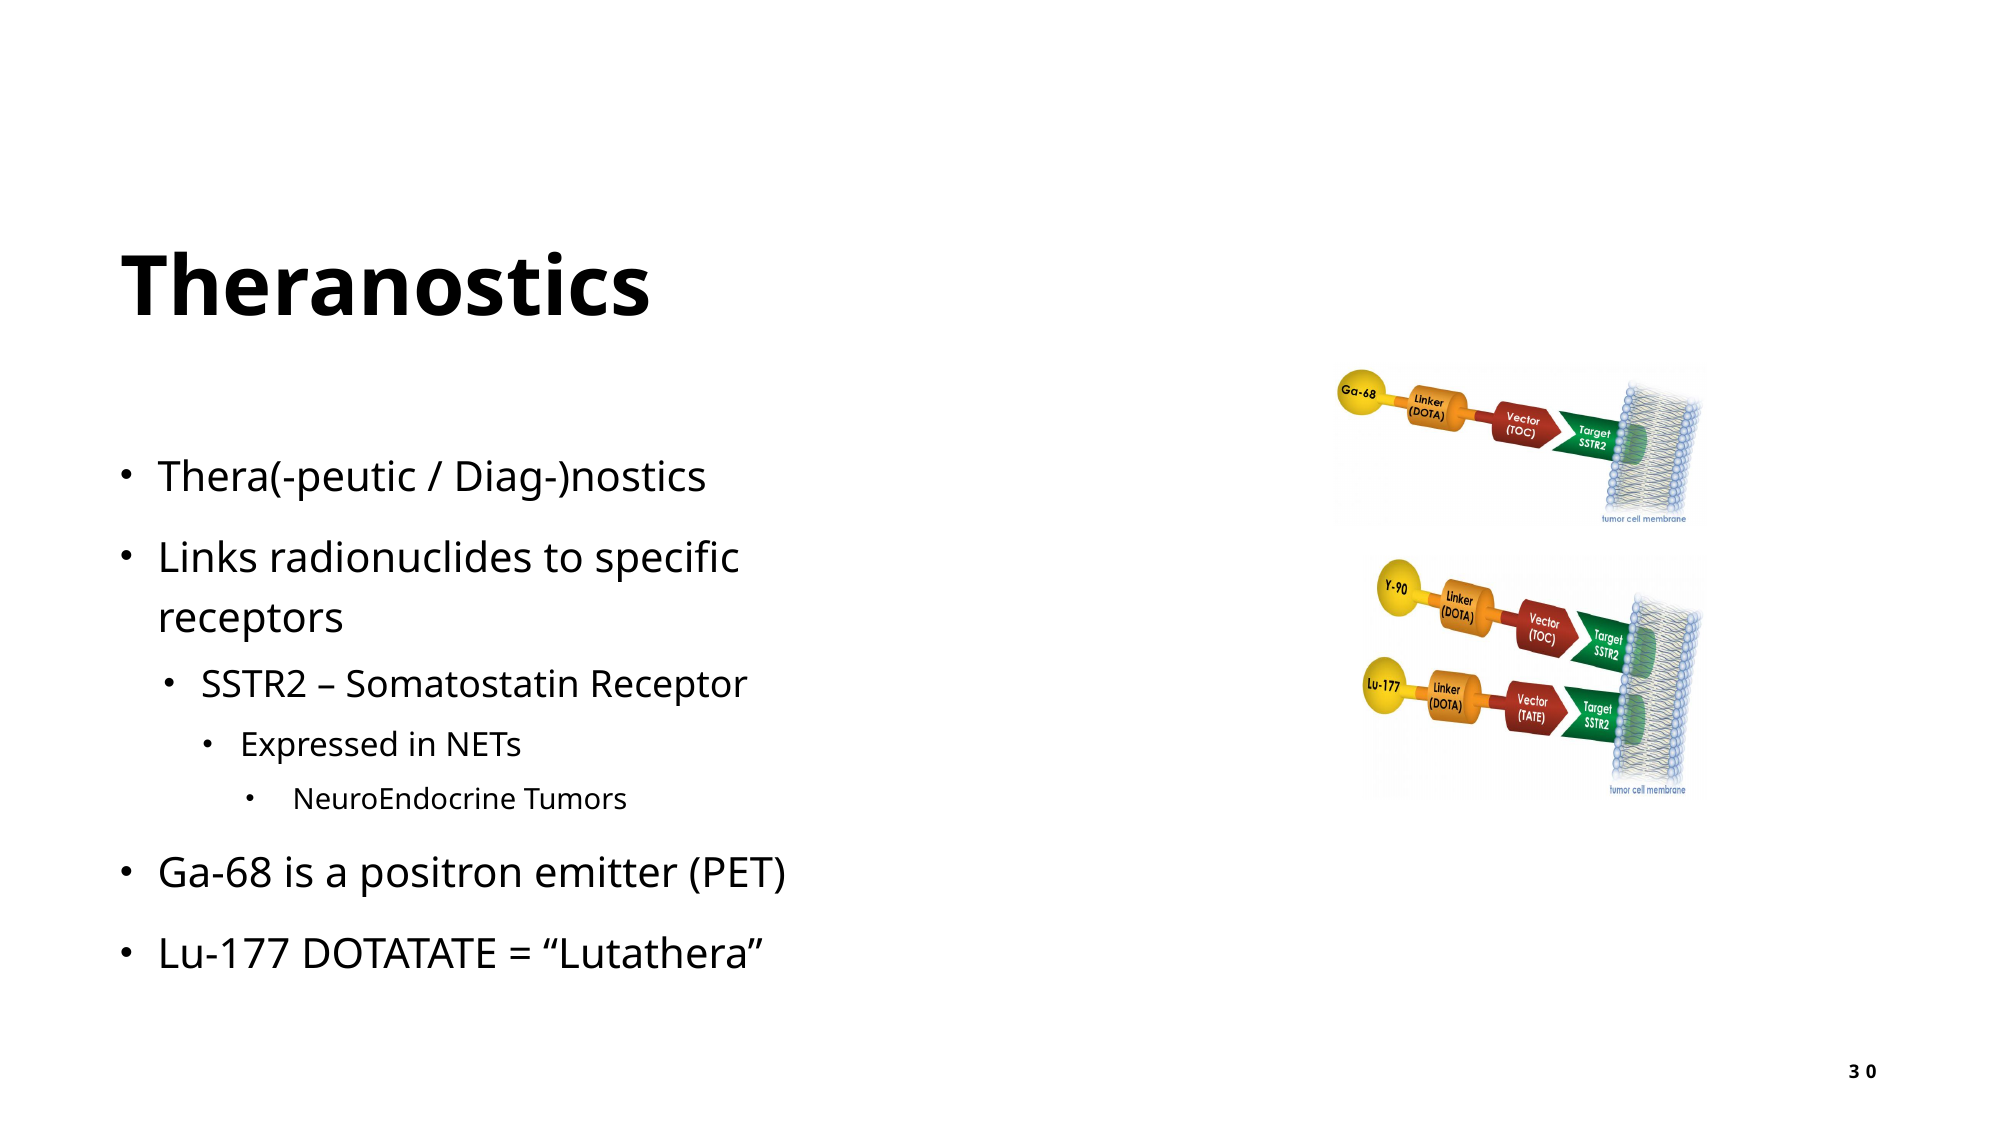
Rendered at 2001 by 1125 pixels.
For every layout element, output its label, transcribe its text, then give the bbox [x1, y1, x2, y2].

picture [1333, 362, 1707, 526]
title Theranostics [105, 224, 1892, 405]
list Thera(-peutic / Diag-)nostics Links radionuclides to specific receptors SSTR2 – Somatostatin Receptor Expressed in NETs NeuroEndocrine Tumors Ga-68 is a positron emitter (PET) Lu-177 DOTATATE = “Lutathera” [105, 431, 1892, 1017]
slide_number 30 [1772, 1042, 1892, 1103]
picture [1362, 554, 1707, 800]
